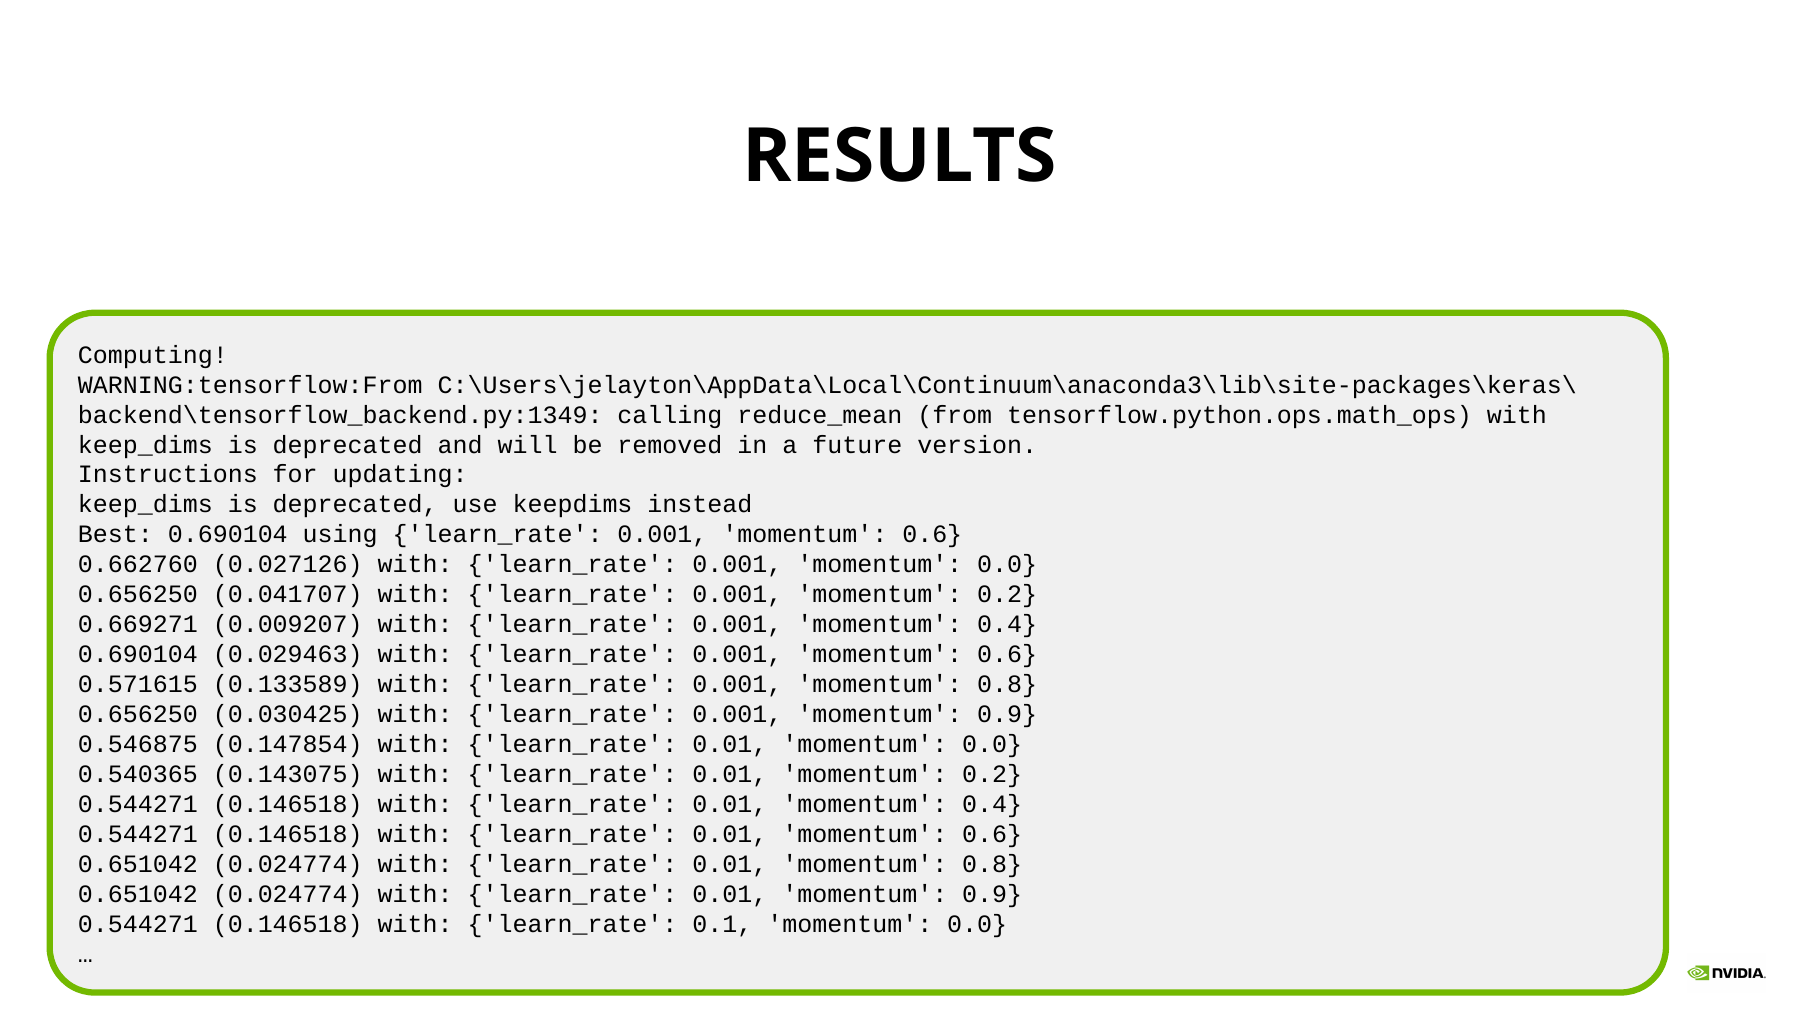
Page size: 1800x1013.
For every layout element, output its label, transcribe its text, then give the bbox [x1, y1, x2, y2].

picture [1687, 953, 1766, 993]
text_box Computing! WARNING:tensorflow:From C:\Users\jelayton\AppData\Local\Continuum\anaconda3\lib\site-packages\keras\backend\tensorflow_backend.py:1349: calling reduce_mean (from tensorflow.python.ops.math_ops) with keep_dims is deprecated and will be removed in a future version. Instructions for updating: keep_dims is deprecated, use keepdims instead Best: 0.690104 using {'learn_rate': 0.001, 'momentum': 0.6} 0.662760 (0.027126) with: {'learn_rate': 0.001, 'momentum': 0.0} 0.656250 (0.041707) with: {'learn_rate': 0.001, 'momentum': 0.2} 0.669271 (0.009207) with: {'learn_rate': 0.001, 'momentum': 0.4} 0.690104 (0.029463) with: {'learn_rate': 0.001, 'momentum': 0.6} 0.571615 (0.133589) with: {'learn_rate': 0.001, 'momentum': 0.8} 0.656250 (0.030425) with: {'learn_rate': 0.001, 'momentum': 0.9} 0.546875 (0.147854) with: {'learn_rate': 0.01, 'momentum': 0.0} 0.540365 (0.143075) with: {'learn_rate': 0.01, 'momentum': 0.2} 0.544271 (0.146518) with: {'learn_rate': 0.01, 'momentum': 0.4} 0.544271 (0.146518) with: {'learn_rate': 0.01, 'momentum': 0.6} 0.651042 (0.024774) with: {'learn_rate': 0.01, 'momentum': 0.8} 0.651042 (0.024774) with: {'learn_rate': 0.01, 'momentum': 0.9} 0.544271 (0.146518) with: {'learn_rate': 0.1, 'momentum': 0.0} … [48, 311, 1667, 994]
title Results [81, 108, 1719, 206]
